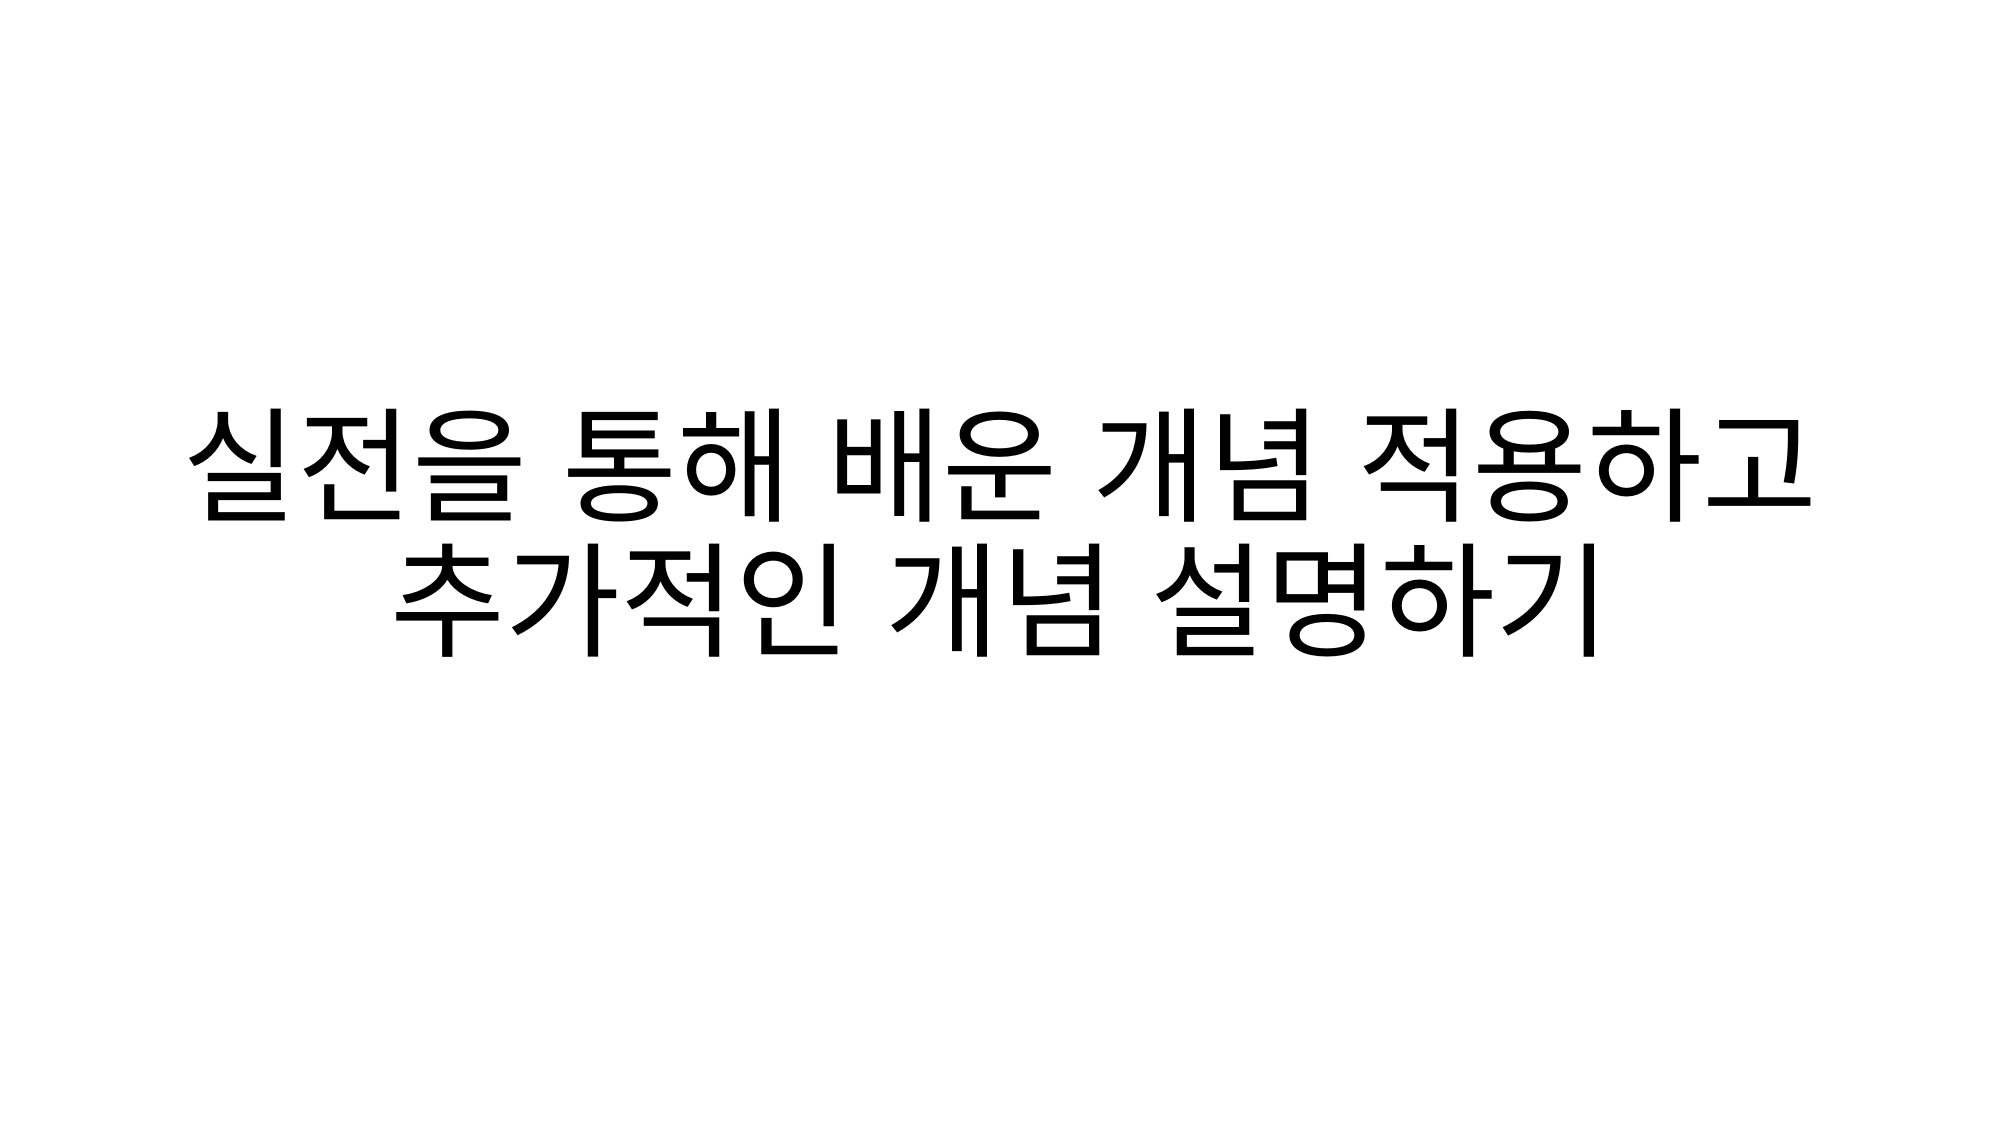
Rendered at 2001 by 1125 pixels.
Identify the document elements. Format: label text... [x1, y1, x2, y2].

title 실전을 통해 배운 개념 적용하고 추가적인 개념 설명하기 [57, 99, 1943, 682]
